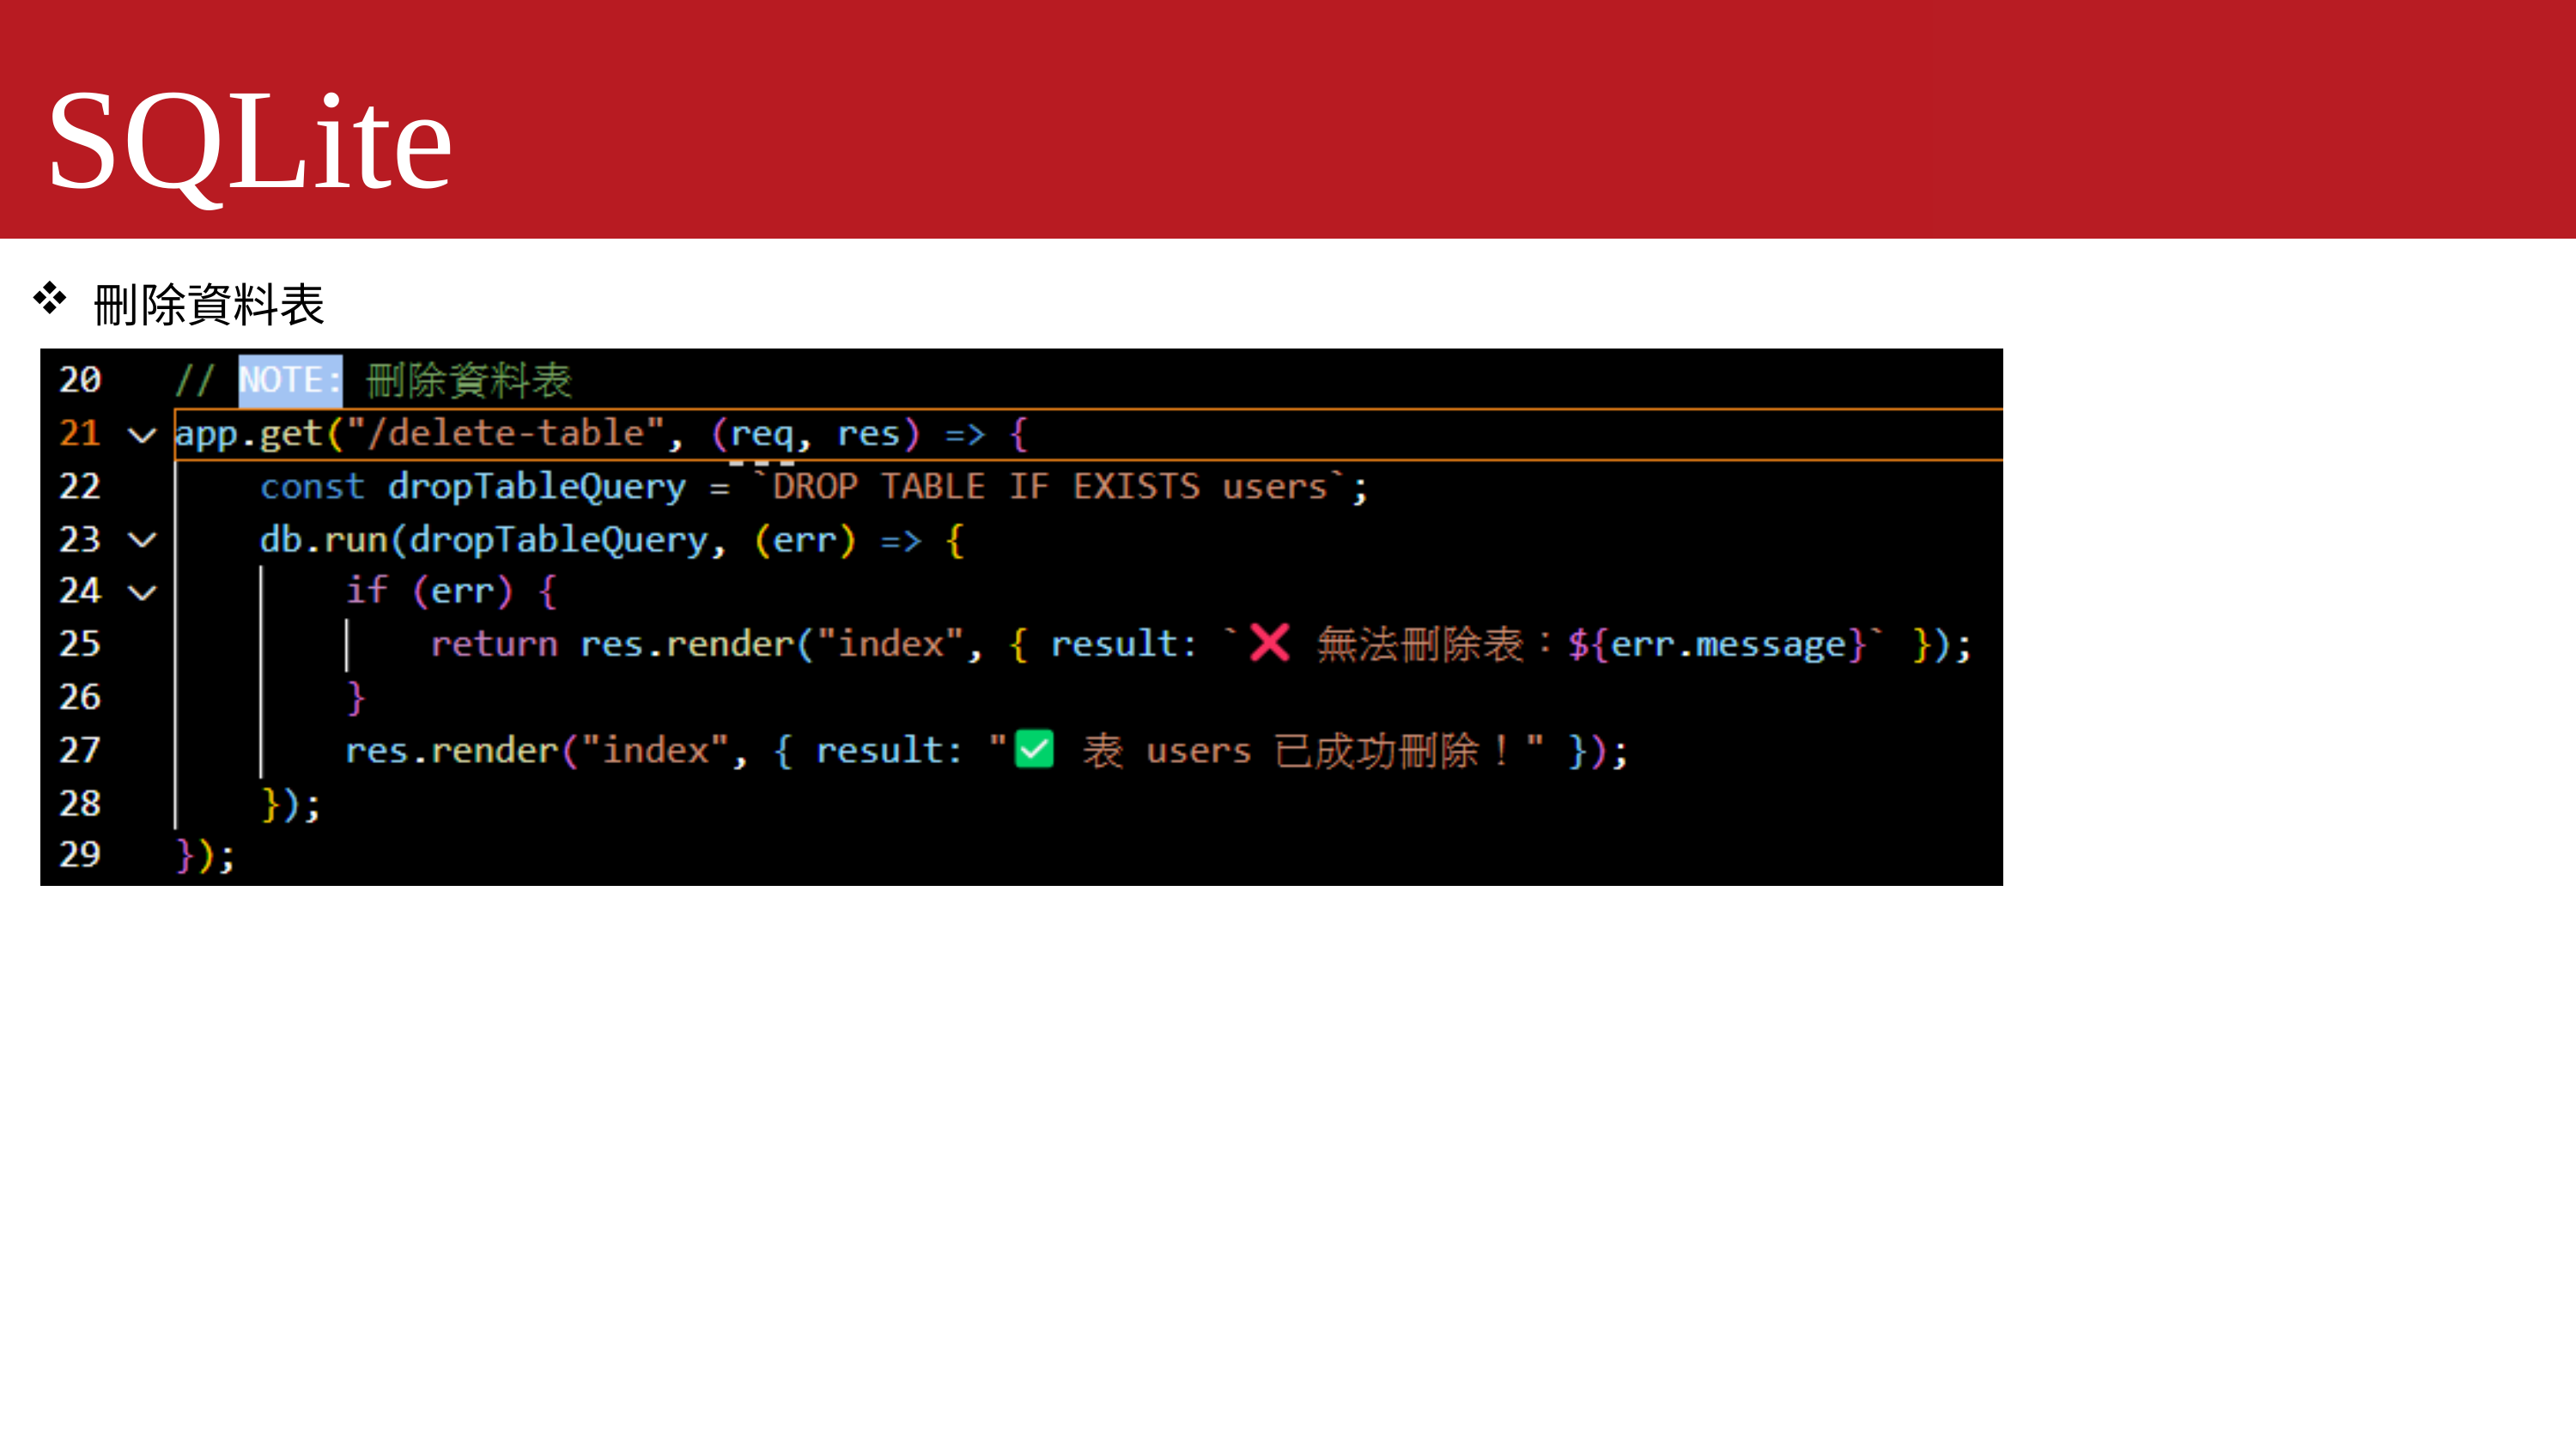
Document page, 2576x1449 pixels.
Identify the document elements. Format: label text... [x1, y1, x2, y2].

picture [40, 348, 2003, 886]
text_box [0, 0, 2576, 239]
text_box 刪除資料表 [28, 251, 2544, 332]
